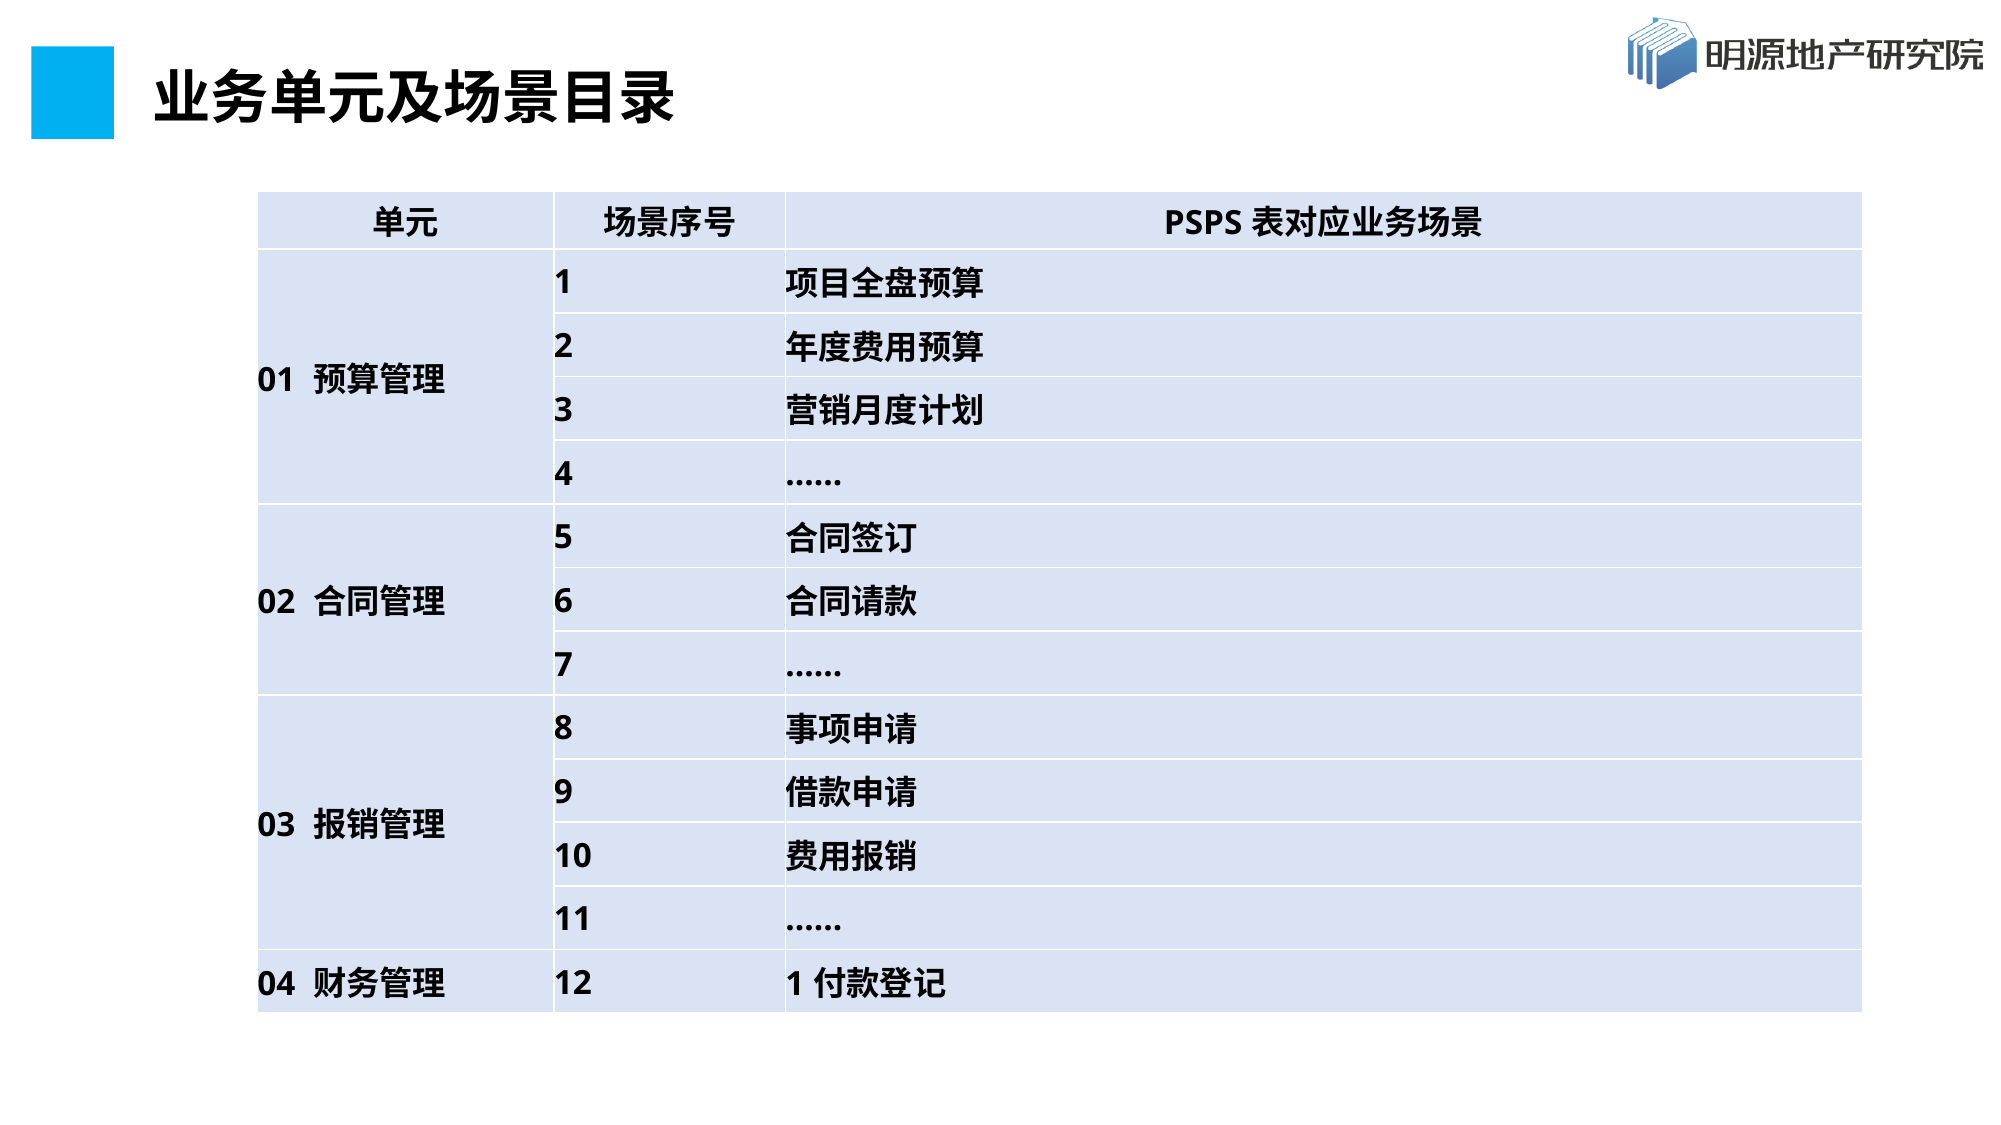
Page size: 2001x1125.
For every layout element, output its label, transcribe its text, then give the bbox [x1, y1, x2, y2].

table_cell 01 预算管理 [258, 250, 553, 503]
table_cell …… [786, 441, 1862, 503]
table_cell 合同请款 [786, 568, 1862, 630]
table_cell 10 [555, 823, 785, 885]
table_cell …… [786, 887, 1862, 949]
table_cell 2 [555, 314, 785, 376]
table_cell 12 [555, 950, 785, 1012]
picture [1623, 13, 1988, 93]
table_cell 8 [555, 696, 785, 758]
table_cell 项目全盘预算 [786, 250, 1862, 312]
table_cell 年度费用预算 [786, 314, 1862, 376]
table_header 单元 [258, 192, 553, 248]
table_cell 1 [555, 250, 785, 312]
table_header PSPS表对应业务场景 [786, 192, 1862, 248]
table_cell 营销月度计划 [786, 377, 1862, 439]
table_cell 借款申请 [786, 760, 1862, 821]
table_cell 04 财务管理 [258, 950, 553, 1012]
table_cell 1付款登记 [786, 950, 1862, 1012]
table_cell 3 [555, 377, 785, 439]
table_cell 03 报销管理 [258, 696, 553, 949]
table_cell 4 [555, 441, 785, 503]
table_cell 7 [555, 632, 785, 694]
table_cell 6 [555, 568, 785, 630]
title 业务单元及场景目录 [137, 54, 1863, 146]
table_cell 5 [555, 505, 785, 567]
table_cell 9 [555, 760, 785, 821]
table_cell 合同签订 [786, 505, 1862, 567]
table_cell 11 [555, 887, 785, 949]
table_cell 02 合同管理 [258, 505, 553, 694]
table_cell …… [786, 632, 1862, 694]
table_cell 事项申请 [786, 696, 1862, 758]
table_header 场景序号 [555, 192, 785, 248]
table_cell 费用报销 [786, 823, 1862, 885]
